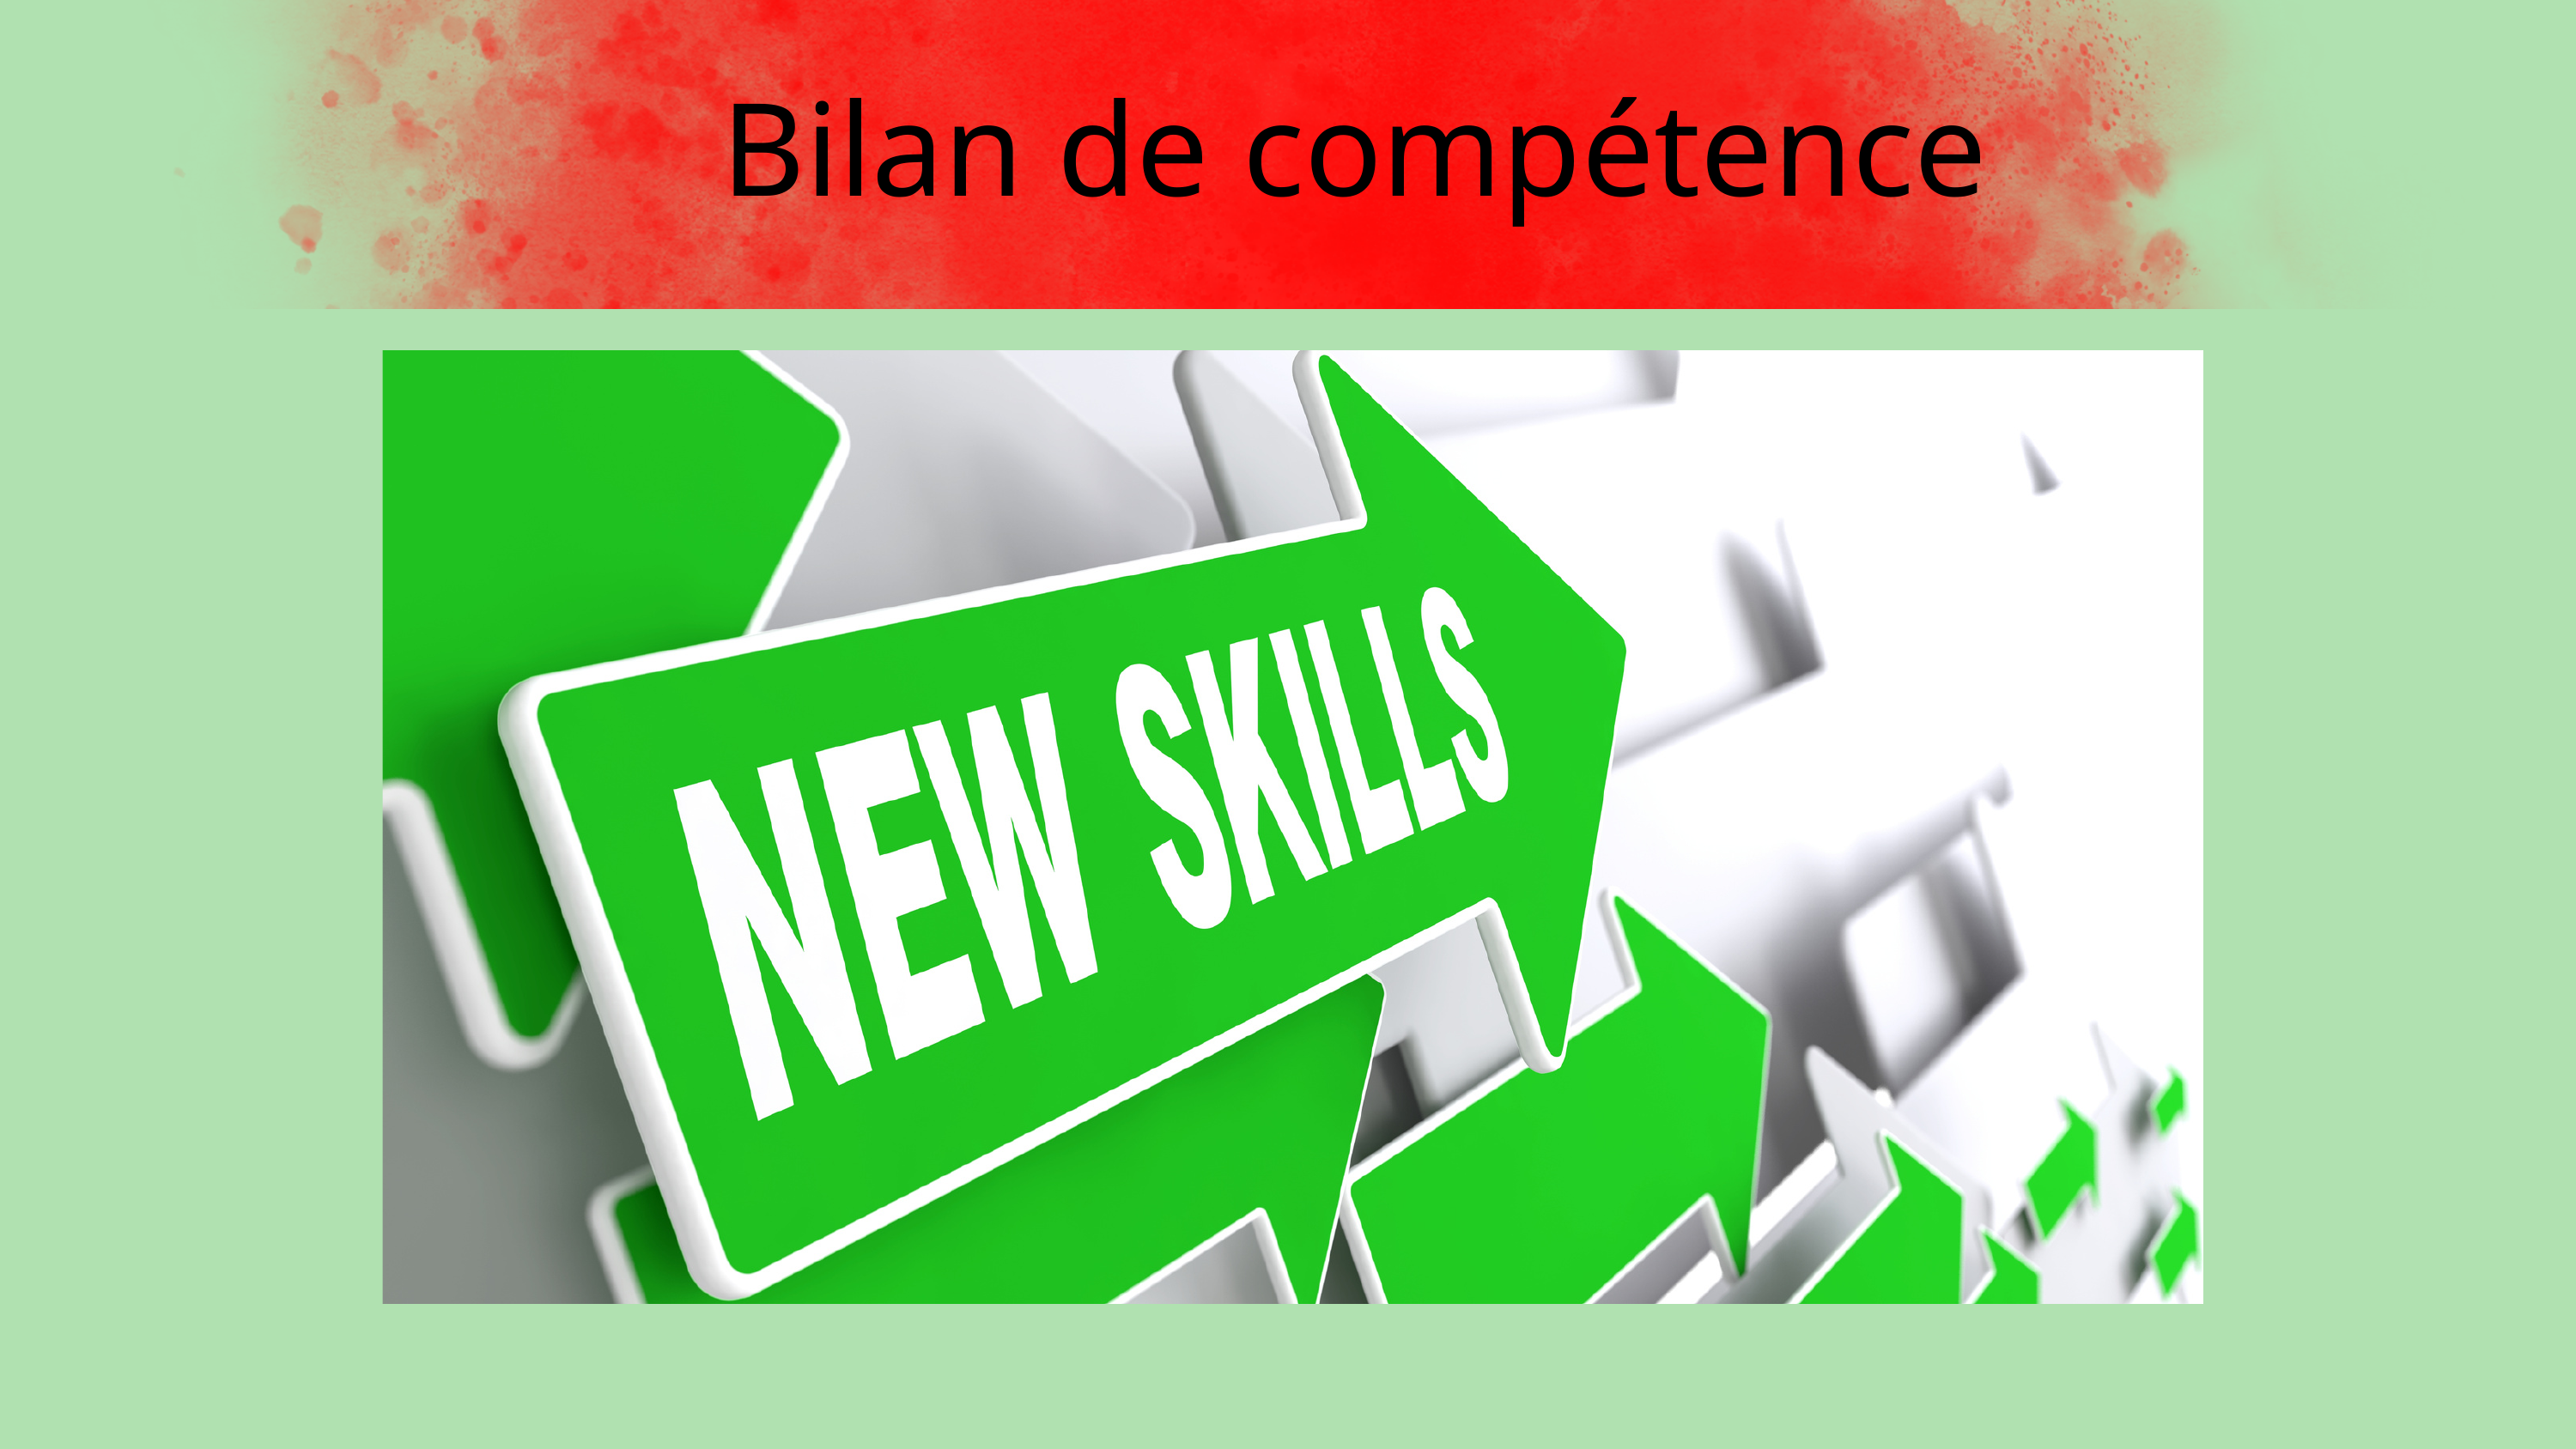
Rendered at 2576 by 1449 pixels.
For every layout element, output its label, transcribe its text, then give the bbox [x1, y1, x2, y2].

text_box Bilan de compétence [477, 67, 2233, 222]
text_box [382, 350, 2203, 1304]
text_box [0, 0, 2576, 309]
